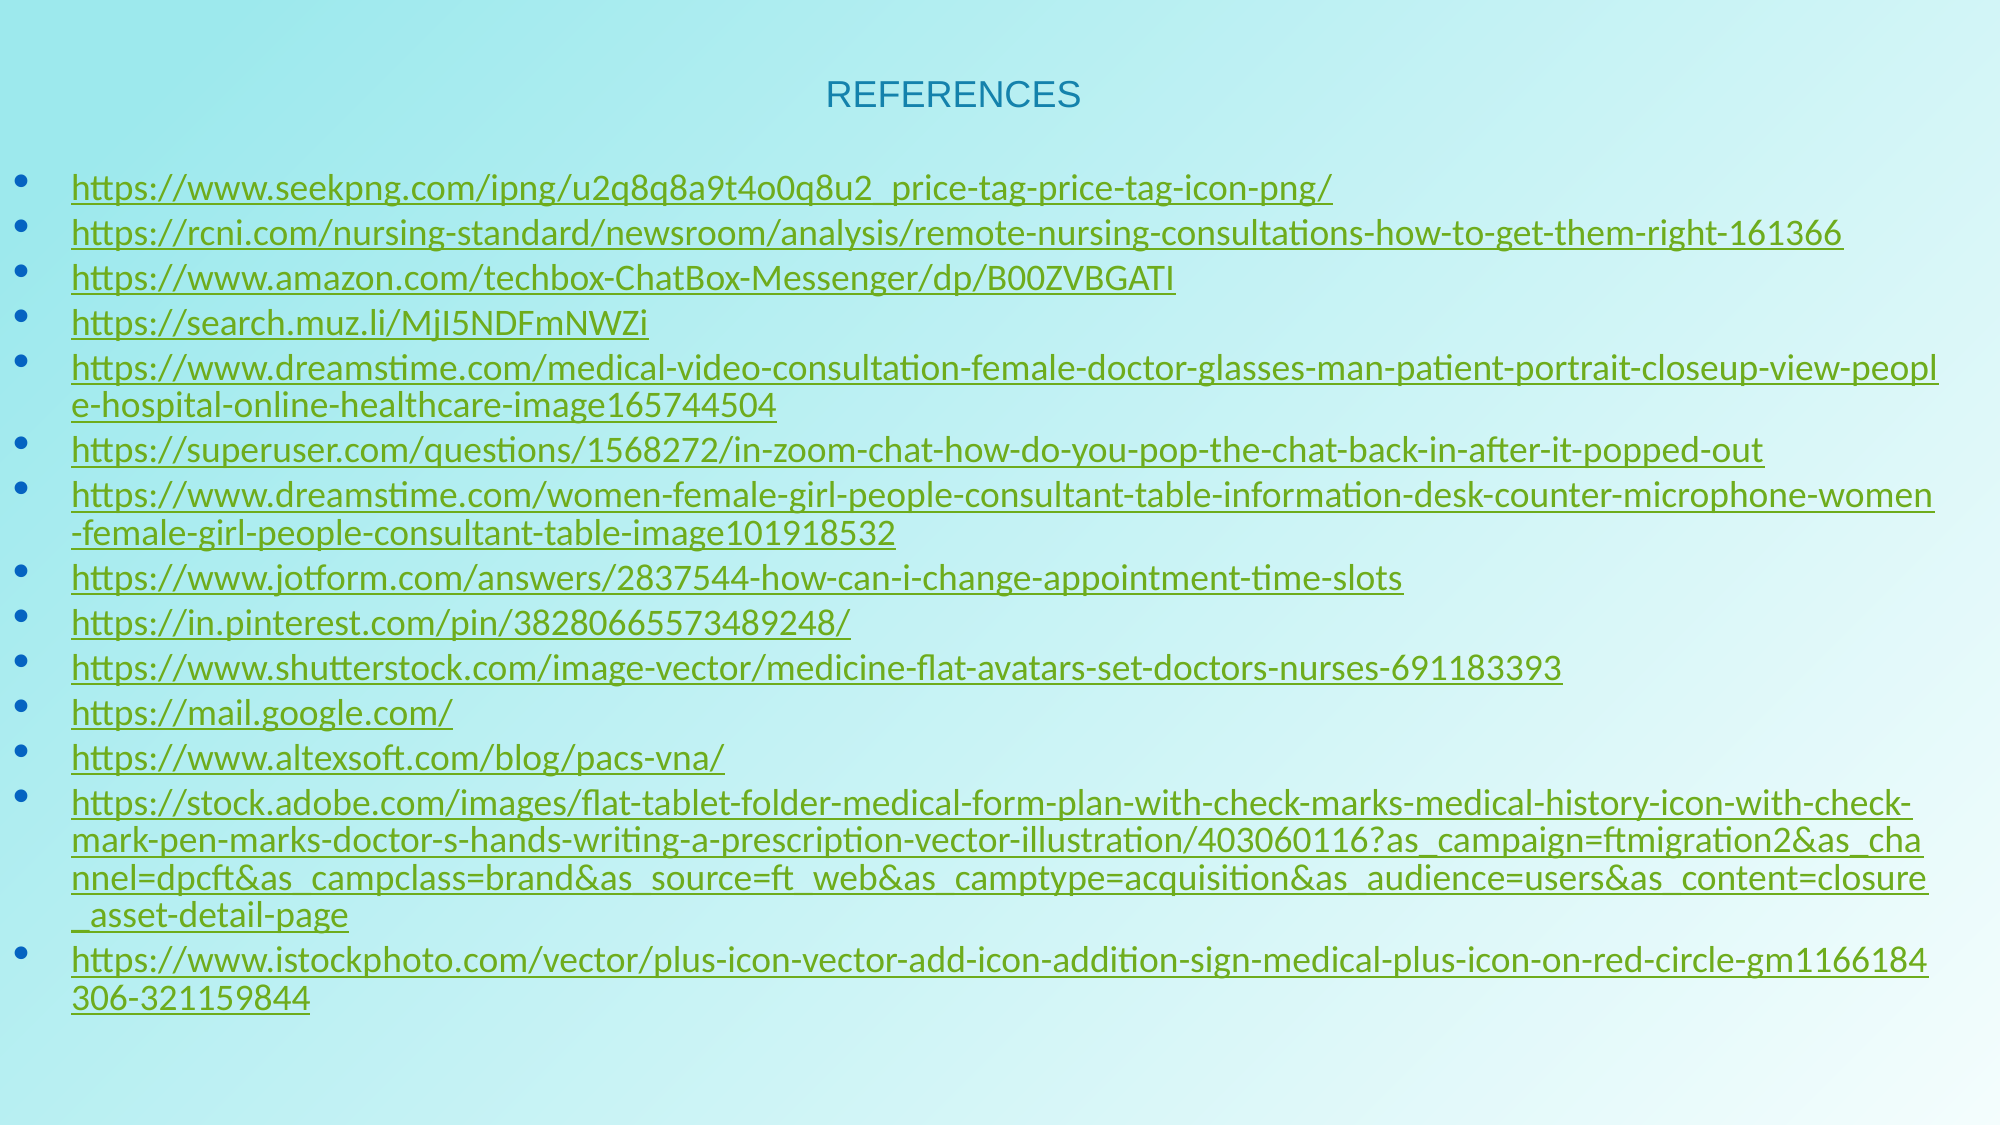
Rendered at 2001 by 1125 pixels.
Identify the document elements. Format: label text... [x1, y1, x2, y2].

text_box REFERENCES [810, 63, 1811, 123]
text_box https://www.seekpng.com/ipng/u2q8q8a9t4o0q8u2_price-tag-price-tag-icon-png/ https://rcni.com/nursing-standard/newsroom/analysis/remote-nursing-consultations-how-to-get-them-right-161366 https://www.amazon.com/techbox-ChatBox-Messenger/dp/B00ZVBGATI https://search.muz.li/MjI5NDFmNWZi https://www.dreamstime.com/medical-video-consultation-female-doctor-glasses-man-patient-portrait-closeup-view-people-hospital-online-healthcare-image165744504 https://superuser.com/questions/1568272/in-zoom-chat-how-do-you-pop-the-chat-back-in-after-it-popped-out https://www.dreamstime.com/women-female-girl-people-consultant-table-information-desk-counter-microphone-women-female-girl-people-consultant-table-image101918532 https://www.jotform.com/answers/2837544-how-can-i-change-appointment-time-slots https://in.pinterest.com/pin/38280665573489248/ https://www.shutterstock.com/image-vector/medicine-flat-avatars-set-doctors-nurses-691183393 https://mail.google.com/ https://www.altexsoft.com/blog/pacs-vna/ https://stock.adobe.com/images/flat-tablet-folder-medical-form-plan-with-check-marks-medical-history-icon-with-check-mark-pen-marks-doctor-s-hands-writing-a-prescription-vector-illustration/403060116?as_campaign=ftmigration2&as_channel=dpcft&as_campclass=brand&as_source=ft_web&as_camptype=acquisition&as_audience=users&as_content=closure_asset-detail-page https://www.istockphoto.com/vector/plus-icon-vector-add-icon-addition-sign-medical-plus-icon-on-red-circle-gm1166184306-321159844 [0, 155, 1955, 846]
